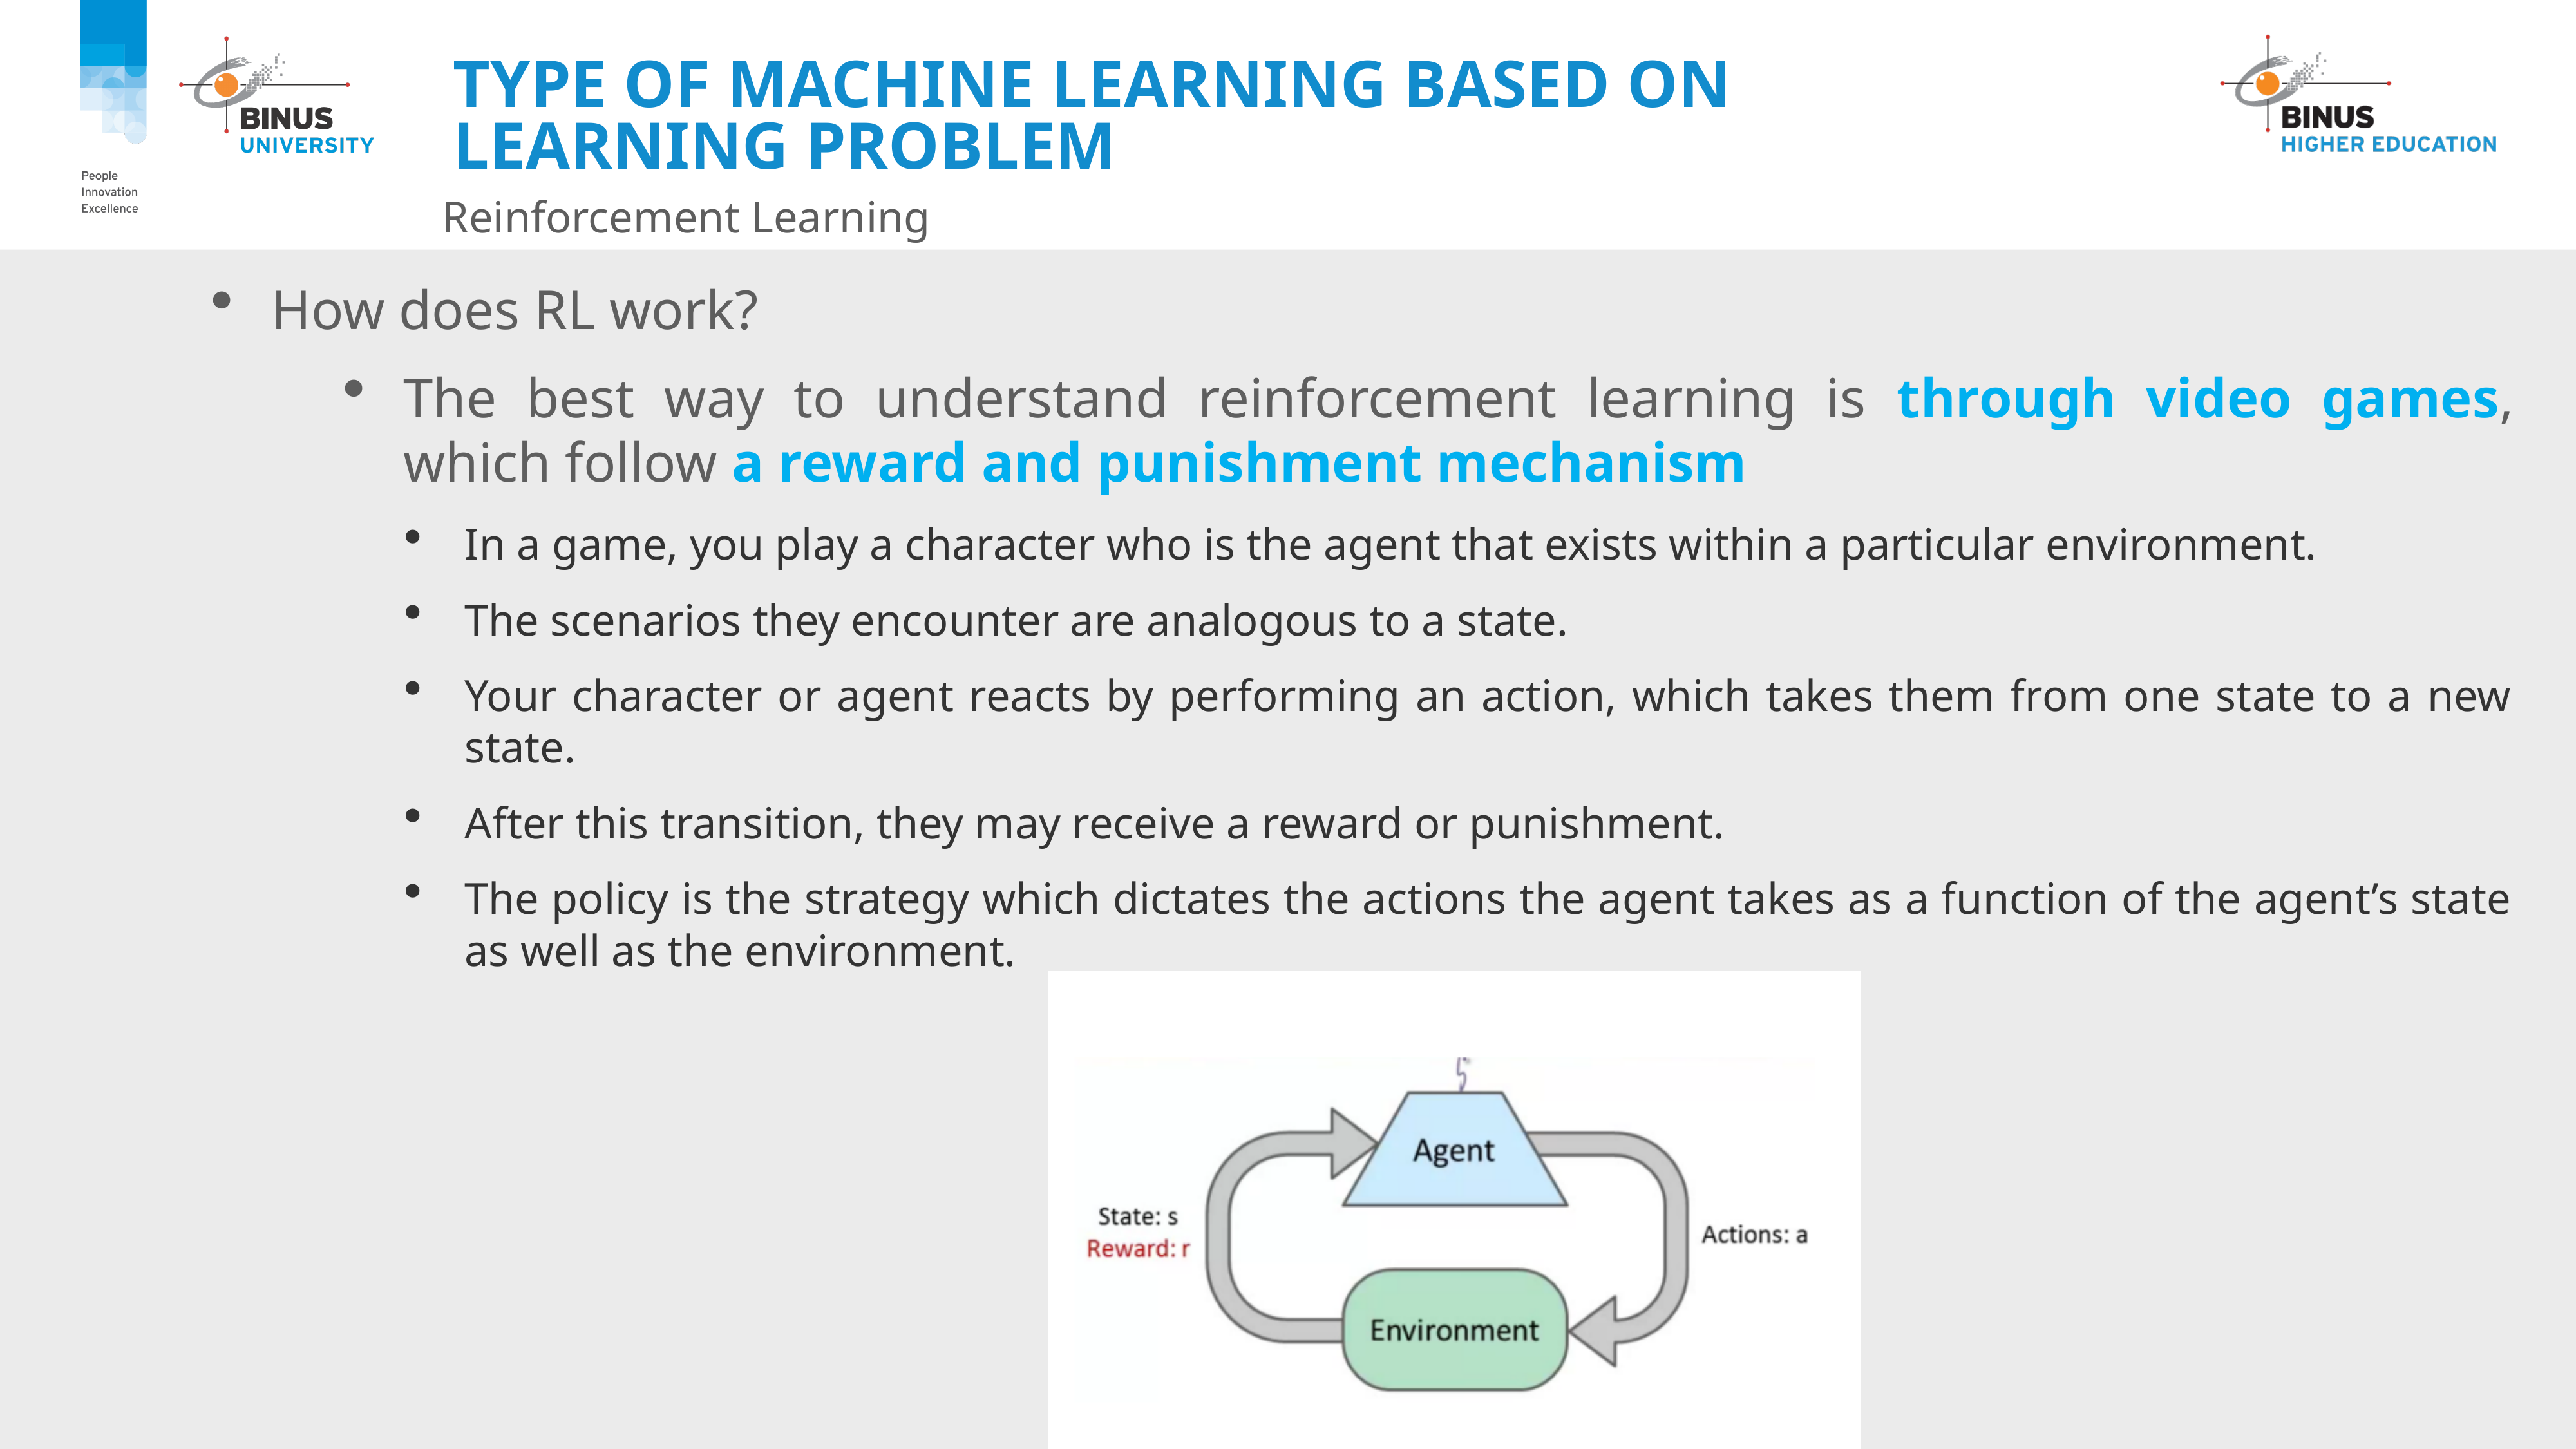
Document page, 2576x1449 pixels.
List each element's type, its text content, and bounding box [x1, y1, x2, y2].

list How does RL work? The best way to understand reinforcement learning is through video games, which follow a reward and punishment mechanism In a game, you play a character who is the agent that exists within a particular environment. The scenarios they encounter are analogous to a state. Your character or agent reacts by performing an action, which takes them from one state to a new state. After this transition, they may receive a reward or punishment. The policy is the strategy which dictates the actions the agent takes as a function of the agent’s state as well as the environment. [48, 270, 2520, 1449]
picture [81, 146, 146, 213]
text_box Reinforcement Learning [437, 184, 936, 247]
picture [2199, 0, 2496, 156]
picture [80, 66, 147, 144]
title Type of Machine Learning based on Learning Problem [448, 52, 2003, 108]
picture [1047, 971, 1861, 1449]
picture [174, 25, 374, 161]
